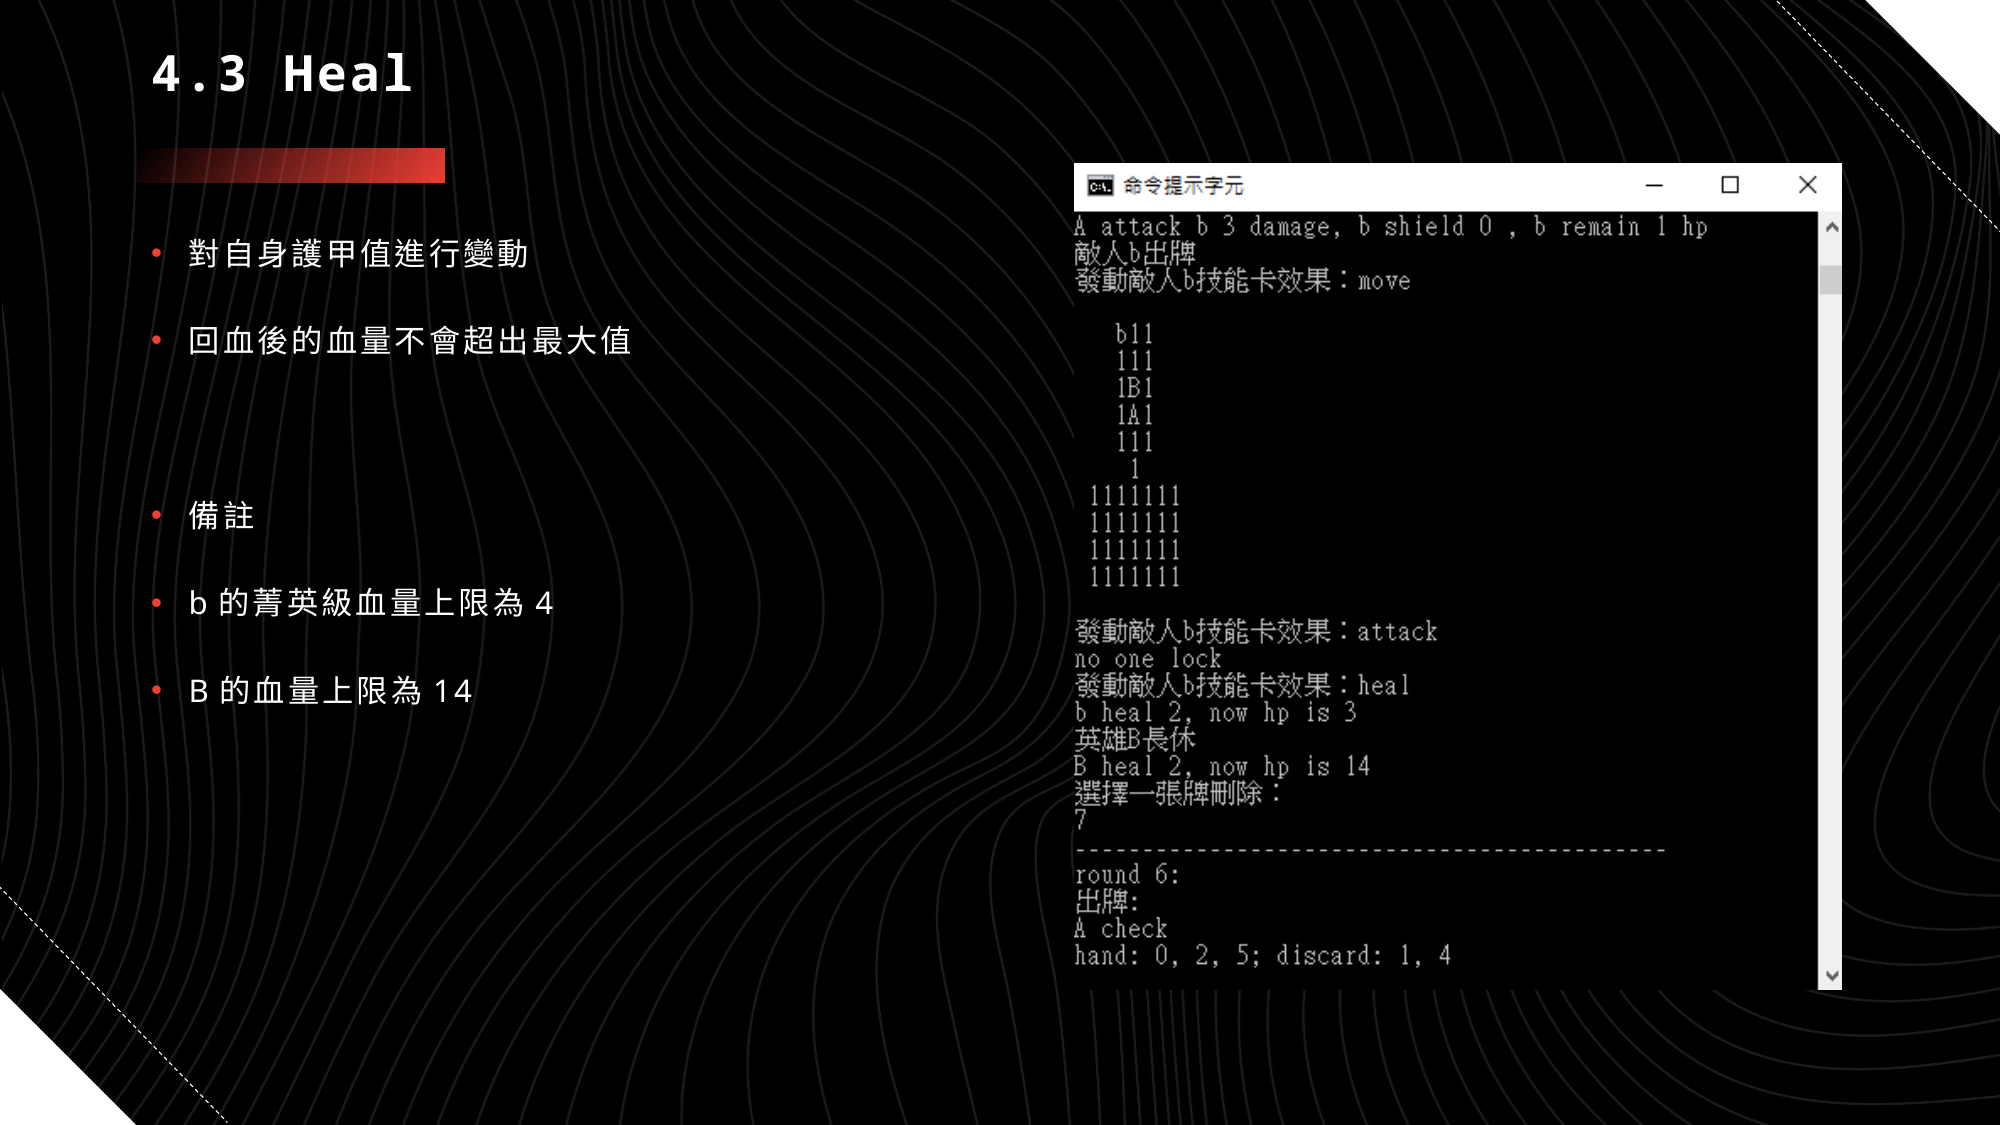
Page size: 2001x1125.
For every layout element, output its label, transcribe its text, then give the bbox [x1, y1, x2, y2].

title 4.3 Heal [136, 27, 1863, 124]
picture [1074, 163, 1843, 990]
list 對自身護甲值進行變動 回血後的血量不會超出最大值 備註 b的菁英級血量上限為4 B的血量上限為14 [136, 207, 684, 946]
